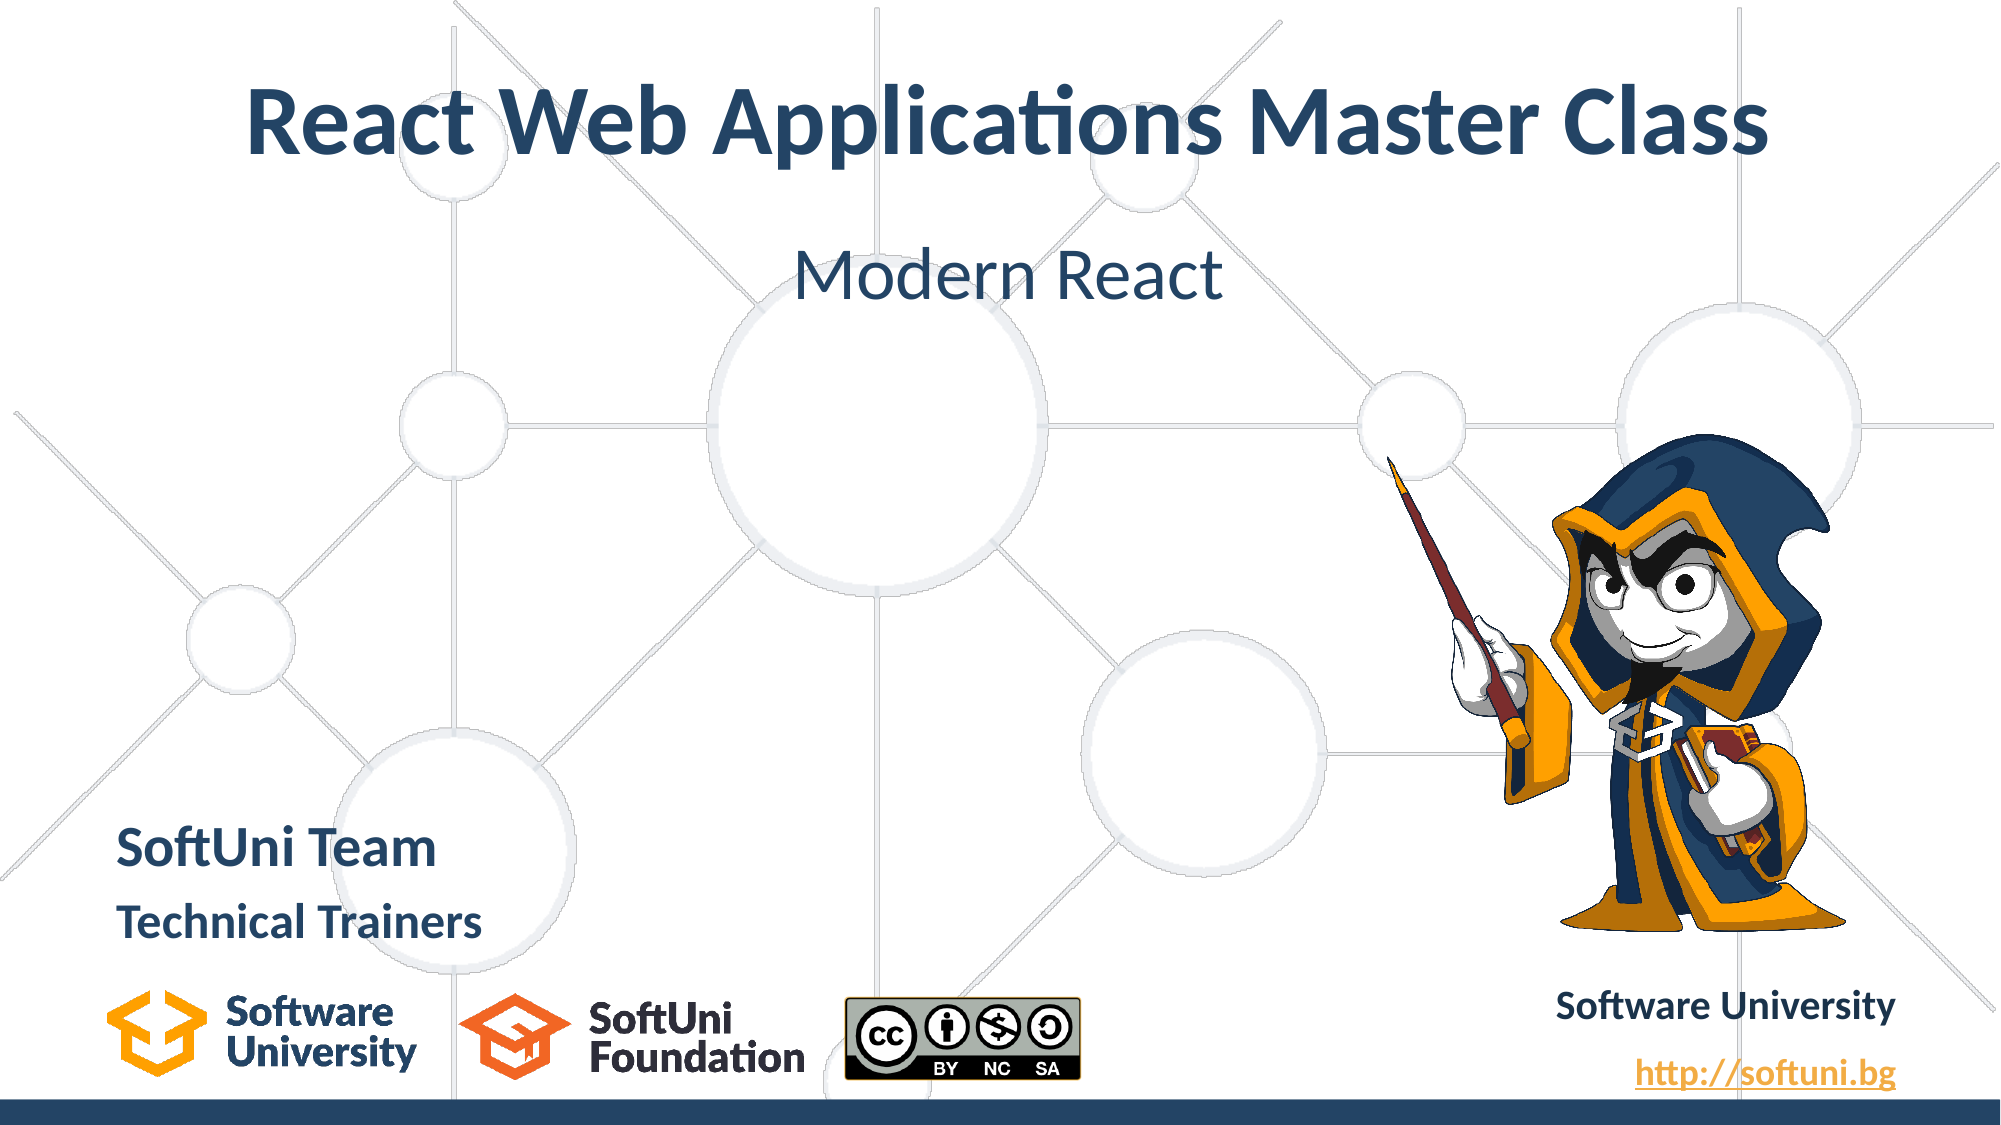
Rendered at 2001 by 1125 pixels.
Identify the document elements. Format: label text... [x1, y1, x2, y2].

list Technical Trainers [110, 880, 595, 954]
list SoftUni Team [110, 800, 595, 880]
list Software University [1417, 970, 1903, 1034]
subtitle Modern React [109, 213, 1909, 359]
list http://softuni.bg [1417, 1040, 1903, 1098]
picture [0, 0, 2000, 1099]
title React Web Applications Master Class [109, 41, 1909, 187]
